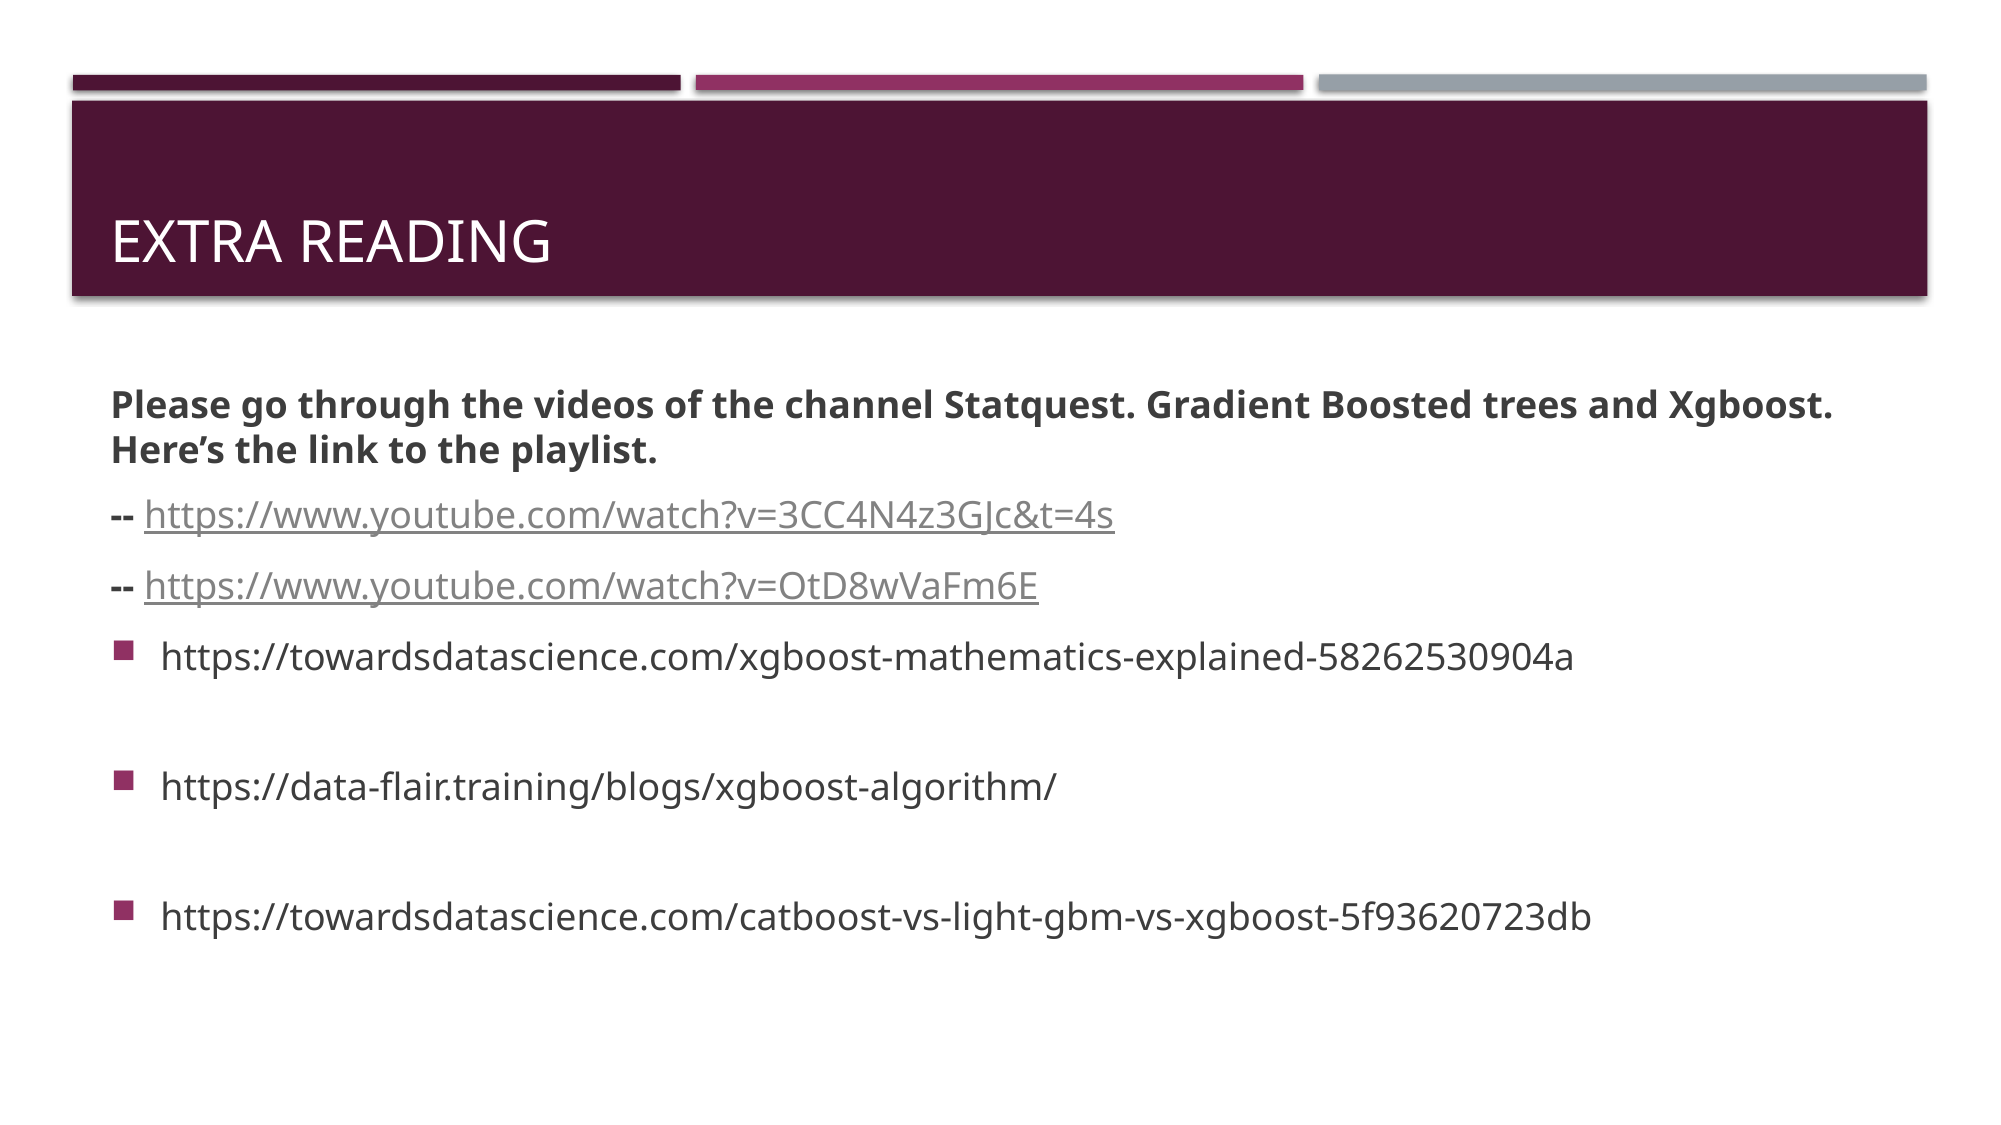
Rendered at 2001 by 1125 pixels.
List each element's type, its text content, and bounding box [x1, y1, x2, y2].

title Extra Reading [95, 115, 1905, 282]
list Please go through the videos of the channel Statquest. Gradient Boosted trees and Xgboost. Here’s the link to the playlist. -- https://www.youtube.com/watch?v=3CC4N4z3GJc&t=4s -- https://www.youtube.com/watch?v=OtD8wVaFm6E https://towardsdatascience.com/xgboost-mathematics-explained-58262530904a https://data-flair.training/blogs/xgboost-algorithm/ https://towardsdatascience.com/catboost-vs-light-gbm-vs-xgboost-5f93620723db [95, 357, 1905, 962]
